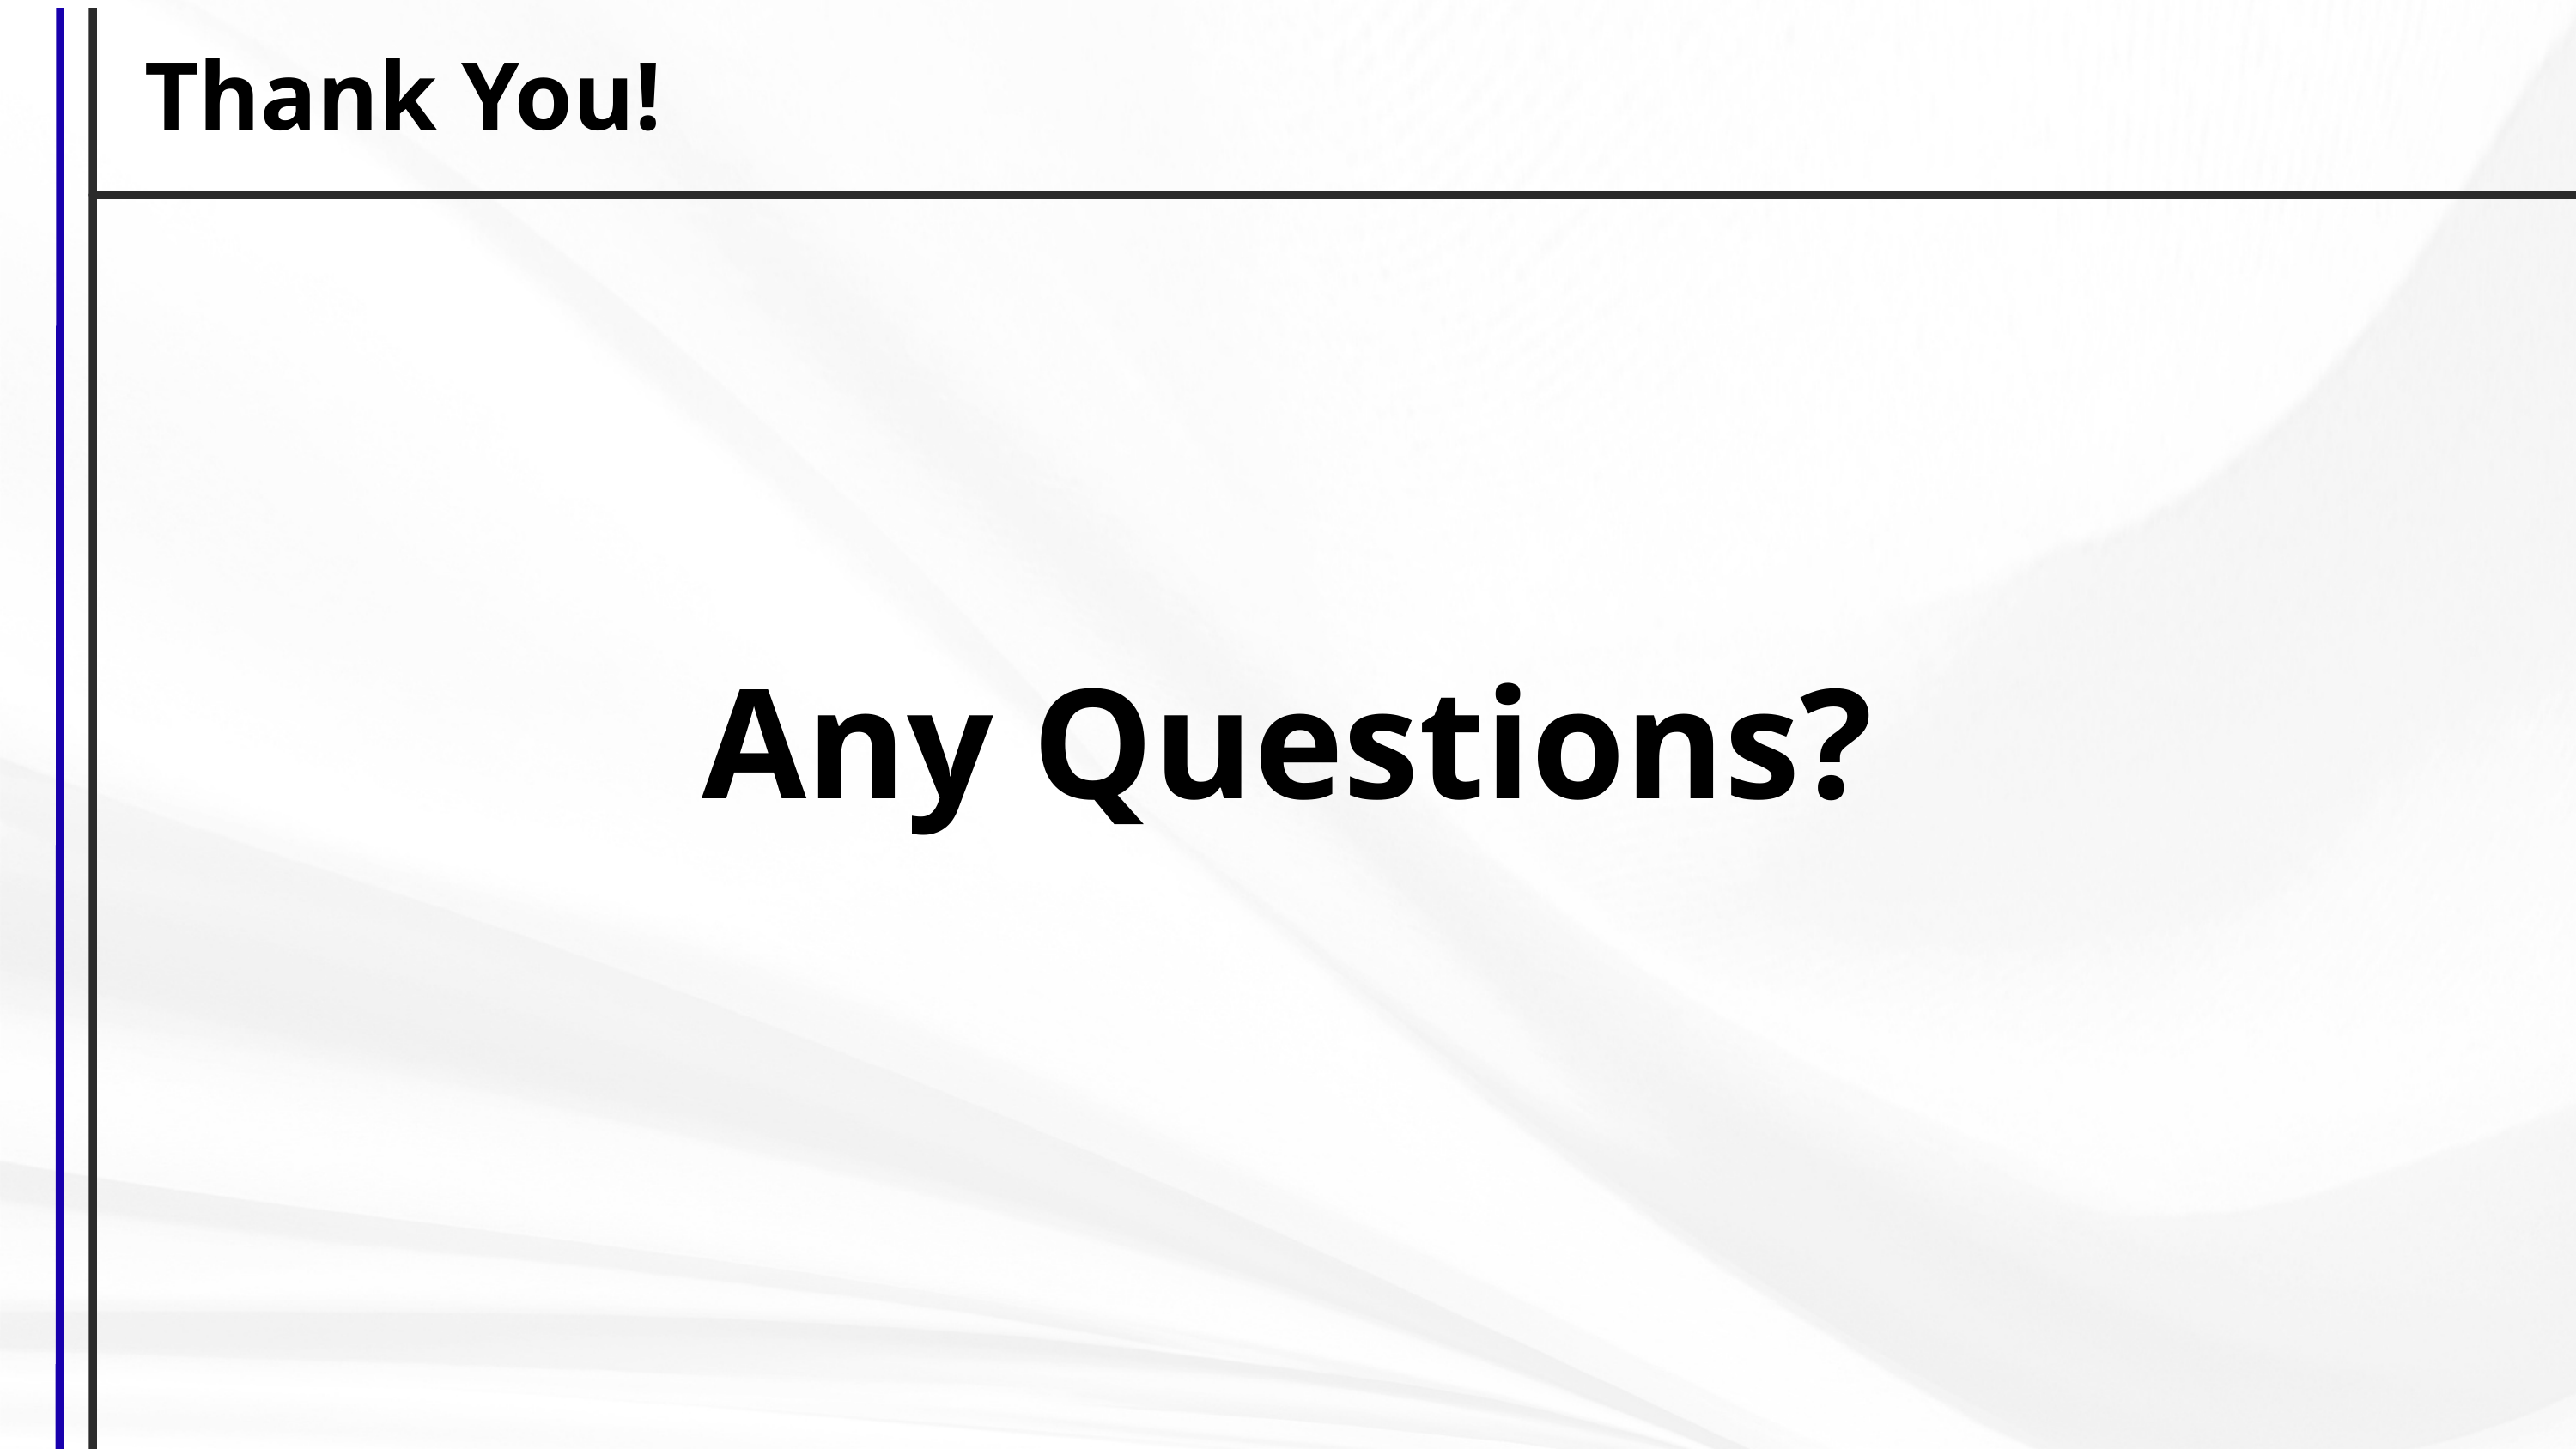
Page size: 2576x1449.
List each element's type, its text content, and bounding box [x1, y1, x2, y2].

text_box Thank You! [144, 17, 2259, 149]
text_box [0, 0, 2576, 1449]
text_box Any Questions? [230, 615, 2345, 829]
